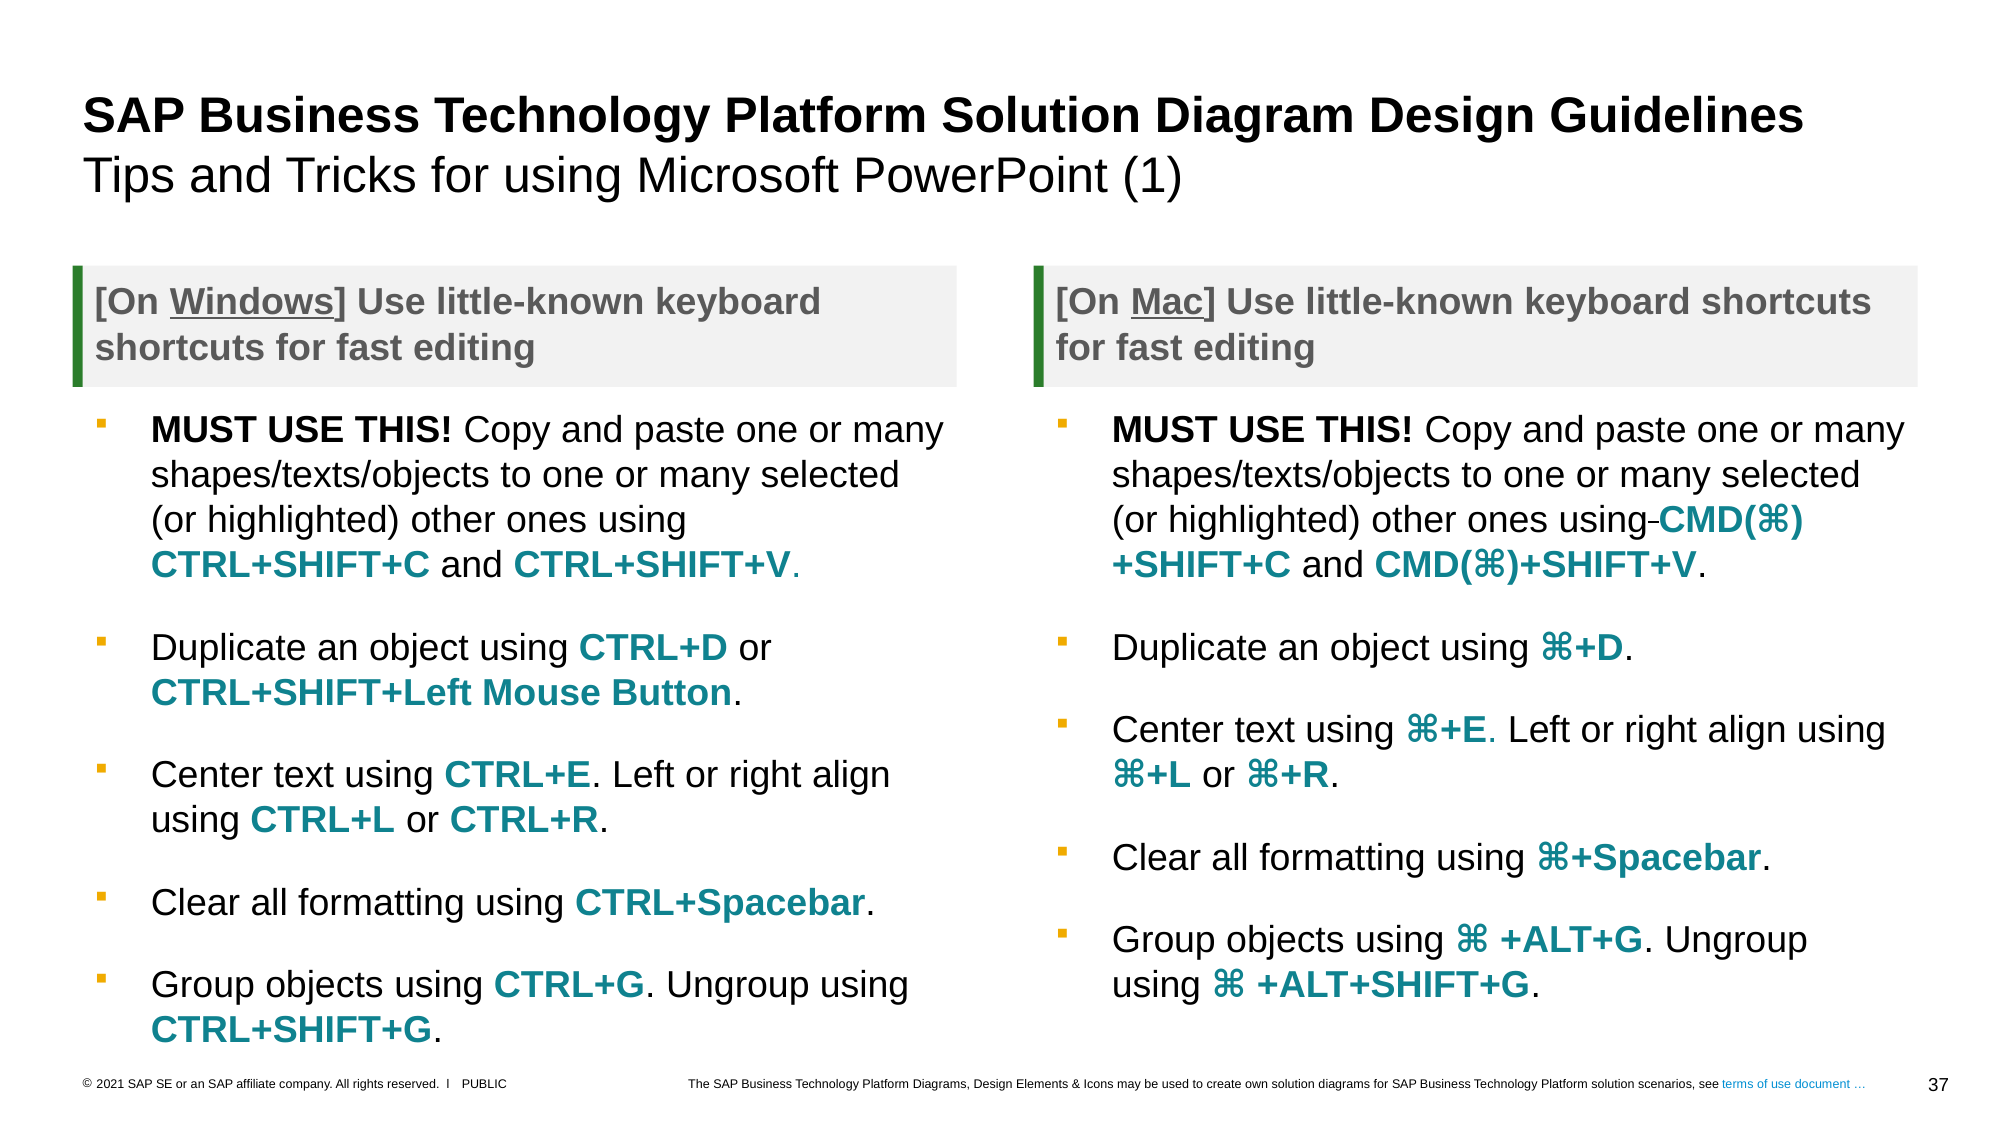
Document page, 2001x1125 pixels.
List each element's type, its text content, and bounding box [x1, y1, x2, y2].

picture [1822, 1081, 1829, 1088]
text_box [1032, 264, 1045, 388]
list [On Mac] Use little-known keyboard shortcuts for fast editing MUST USE THIS! Copy and paste one or many shapes/texts/objects to one or many selected (or highlighted) other ones using CMD(⌘)+SHIFT+C and CMD(⌘)+SHIFT+V. Duplicate an object using ⌘+D. Center text using ⌘+E. Left or right align using ⌘+L or ⌘+R. Clear all formatting using ⌘+Spacebar. Group objects using ⌘ +ALT+G. Ungroup using ⌘ +ALT+SHIFT+G. [1045, 265, 1918, 387]
picture [1795, 1079, 1800, 1088]
text_box [71, 264, 84, 388]
list [On Windows] Use little-known keyboard shortcuts for fast editing MUST USE THIS! Copy and paste one or many shapes/texts/objects to one or many selected (or highlighted) other ones using CTRL+SHIFT+C and CTRL+SHIFT+V. Duplicate an object using CTRL+D or CTRL+SHIFT+Left Mouse Button. Center text using CTRL+E. Left or right align using CTRL+L or CTRL+R. Clear all formatting using CTRL+Spacebar. Group objects using CTRL+G. Ungroup using CTRL+SHIFT+G. [84, 265, 957, 387]
title SAP Business Technology Platform Solution Diagram Design Guidelines Tips and Tricks for using Microsoft PowerPoint (1) [82, 82, 1918, 204]
